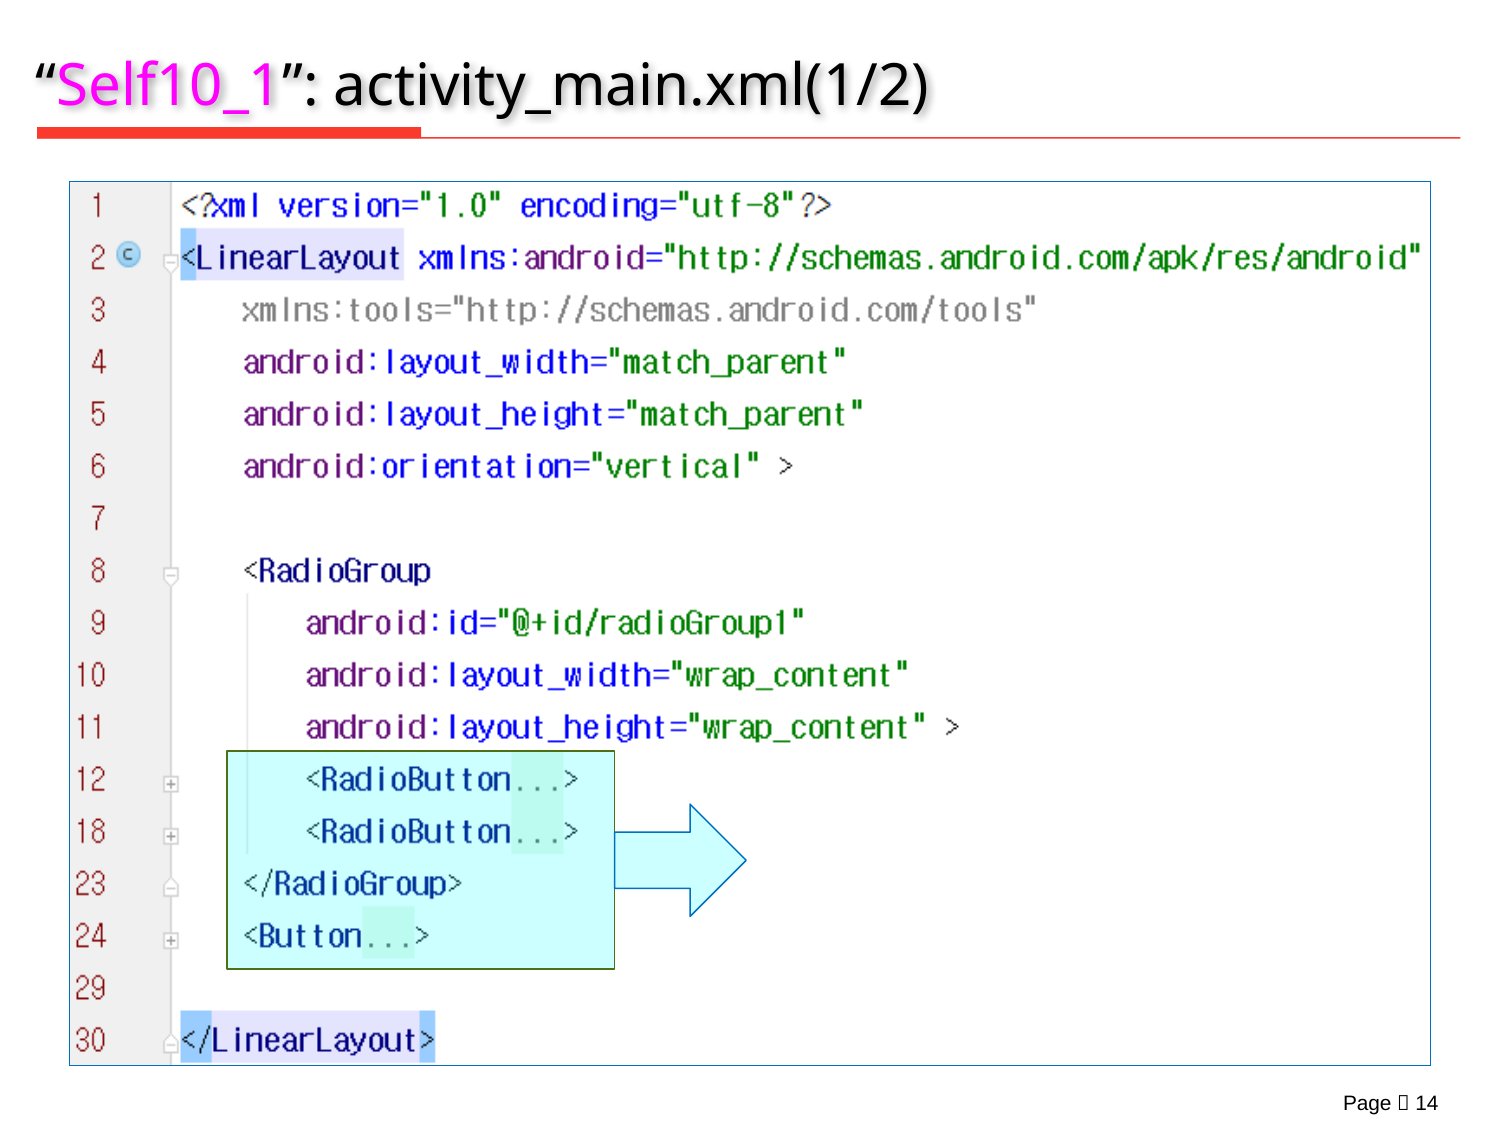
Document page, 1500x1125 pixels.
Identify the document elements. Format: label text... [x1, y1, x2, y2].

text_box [69, 181, 1431, 1065]
title “Self10_1”: activity_main.xml(1/2) [35, 47, 1434, 142]
